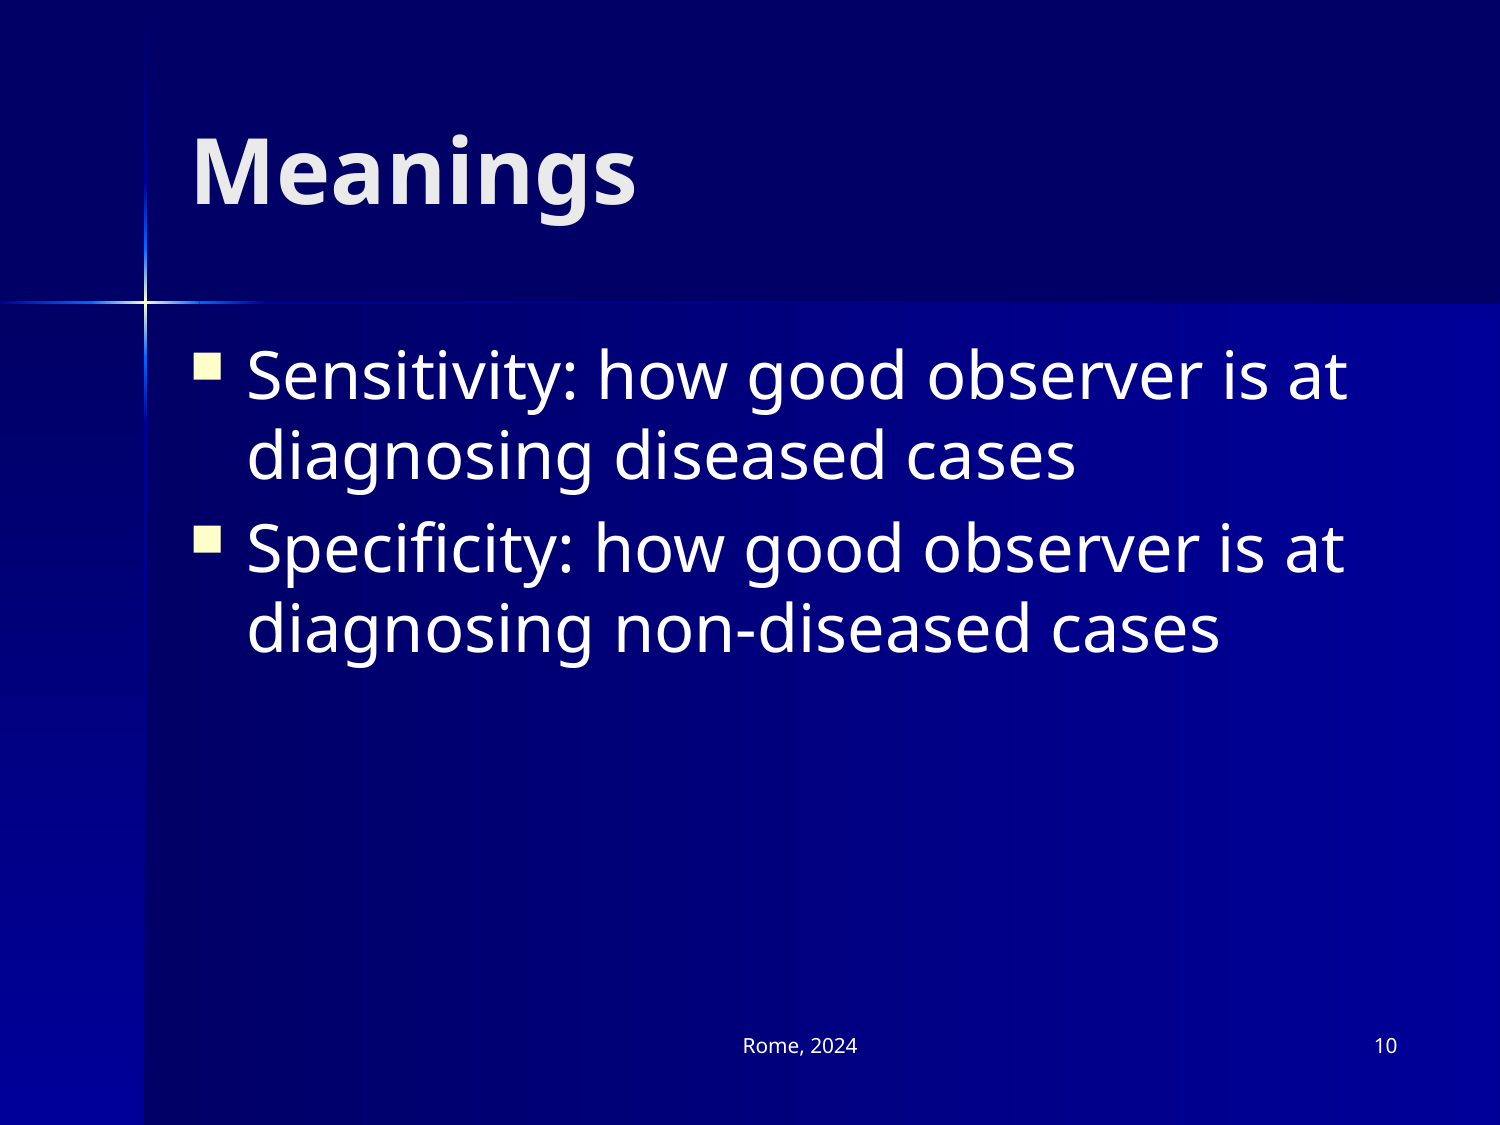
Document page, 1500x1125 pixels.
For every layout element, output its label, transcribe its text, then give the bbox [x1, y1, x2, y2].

title Meanings [174, 49, 1413, 286]
footer Rome, 2024 [562, 1024, 1038, 1101]
slide_number 10 [1099, 1024, 1413, 1101]
list Sensitivity: how good observer is at diagnosing diseased cases Specificity: how good observer is at diagnosing non-diseased cases [174, 324, 1413, 963]
